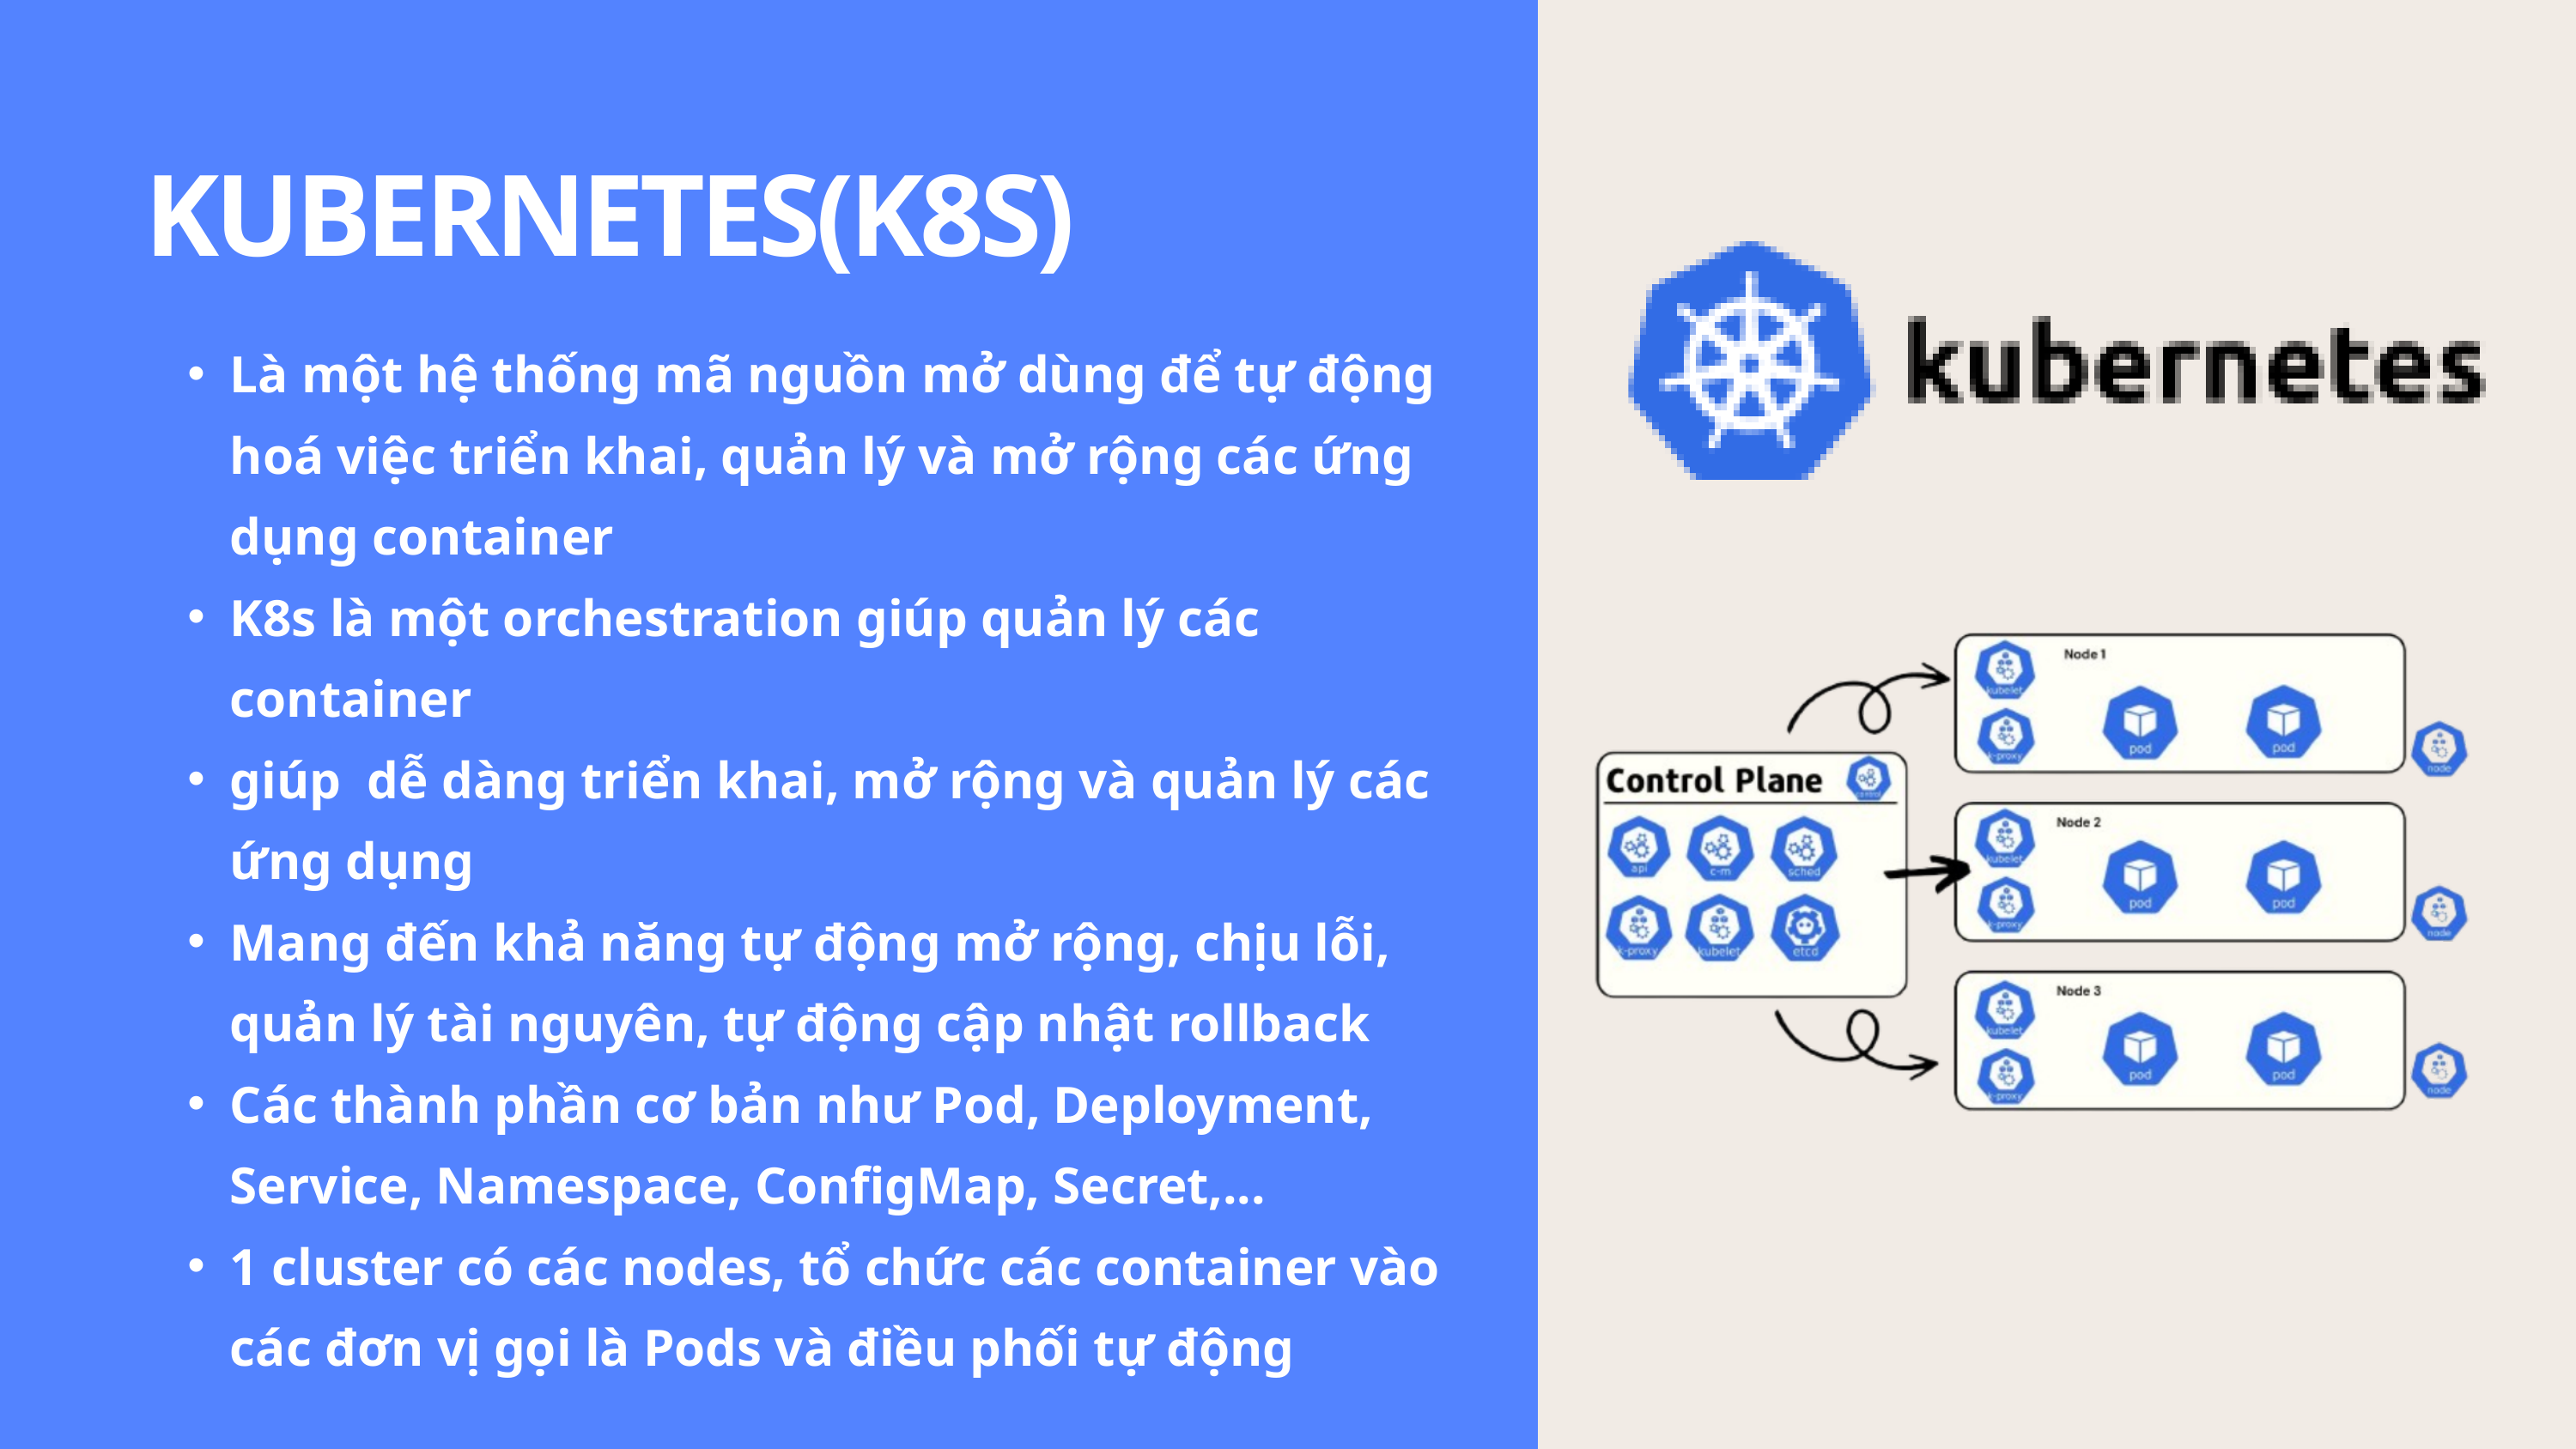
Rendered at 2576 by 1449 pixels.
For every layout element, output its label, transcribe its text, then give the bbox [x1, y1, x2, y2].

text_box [1538, 0, 2576, 1449]
text_box Là một hệ thống mã nguồn mở dùng để tự động hoá việc triển khai, quản lý và mở rộng các ứng dụng container K8s là một orchestration giúp quản lý các container giúp dễ dàng triển khai, mở rộng và quản lý các ứng dụng Mang đến khả năng tự động mở rộng, chịu lỗi, quản lý tài nguyên, tự động cập nhật rollback Các thành phần cơ bản như Pod, Deployment, Service, Namespace, ConfigMap, Secret,... 1 cluster có các nodes, tổ chức các container vào các đơn vị gọi là Pods và điều phối tự động [144, 321, 1476, 1377]
text_box KUBERNETES(K8S) [144, 149, 1384, 279]
